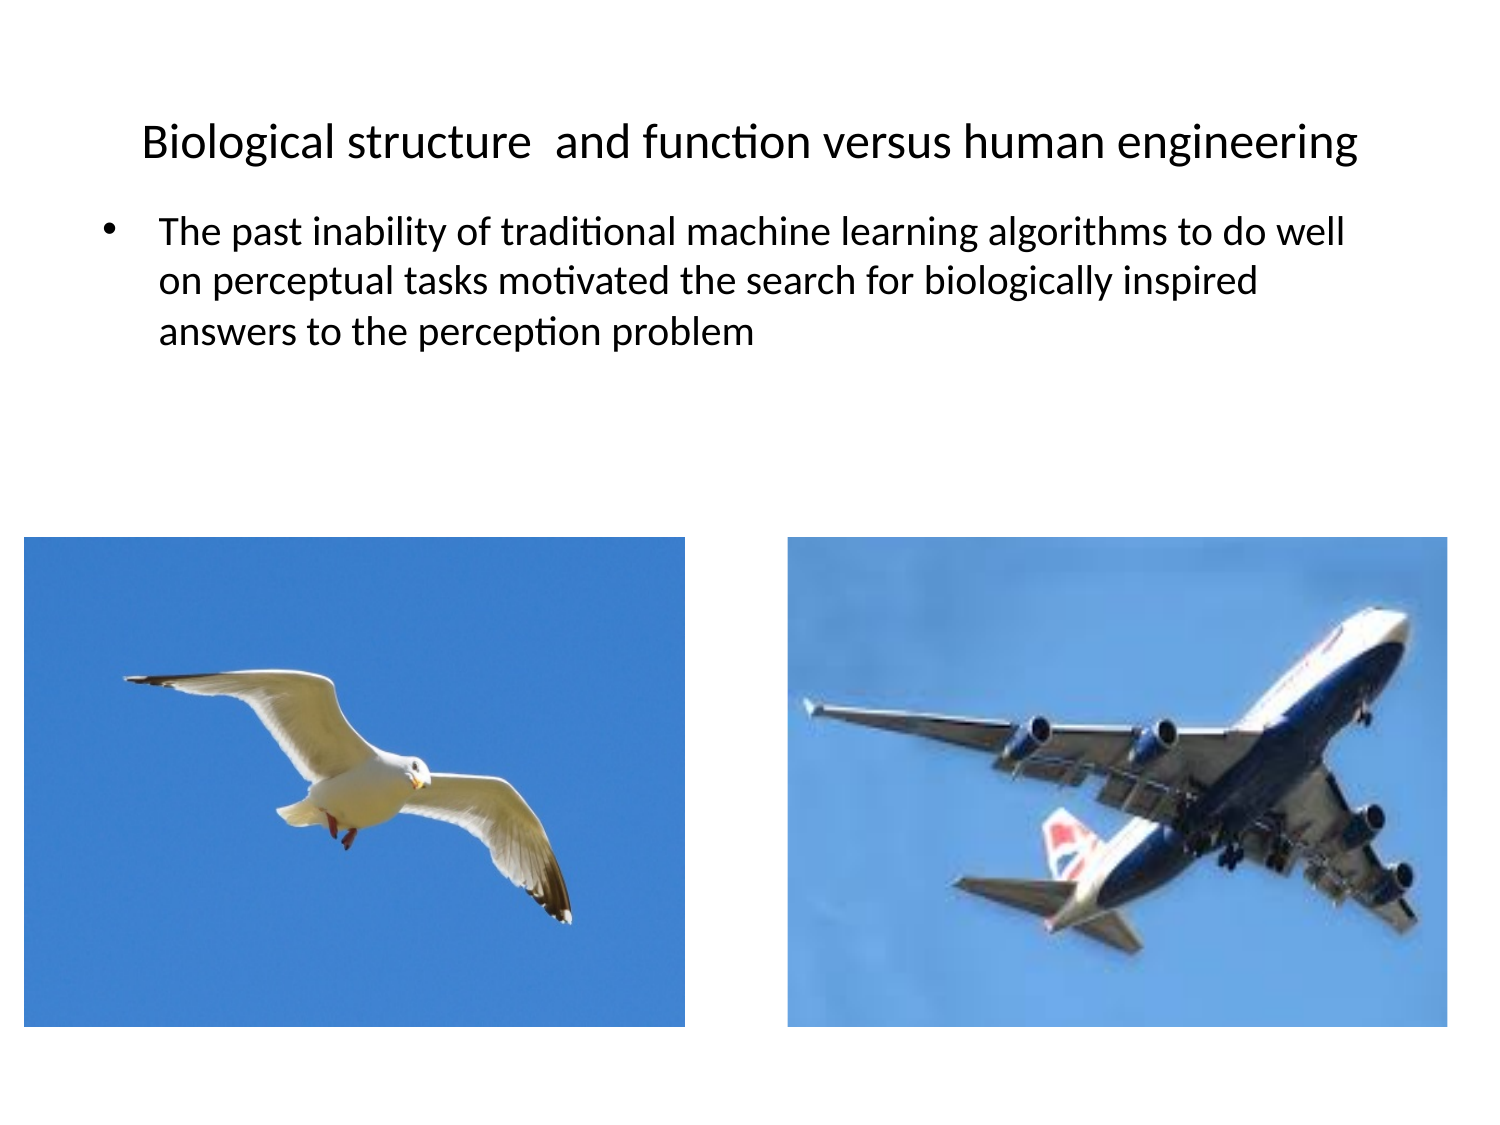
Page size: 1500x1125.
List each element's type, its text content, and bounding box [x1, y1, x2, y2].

title Biological structure and function versus human engineering [75, 45, 1425, 233]
text_box The past inability of traditional machine learning algorithms to do well on perceptual tasks motivated the search for biologically inspired answers to the perception problem [87, 195, 1413, 361]
picture [24, 537, 686, 1027]
picture [787, 537, 1448, 1027]
